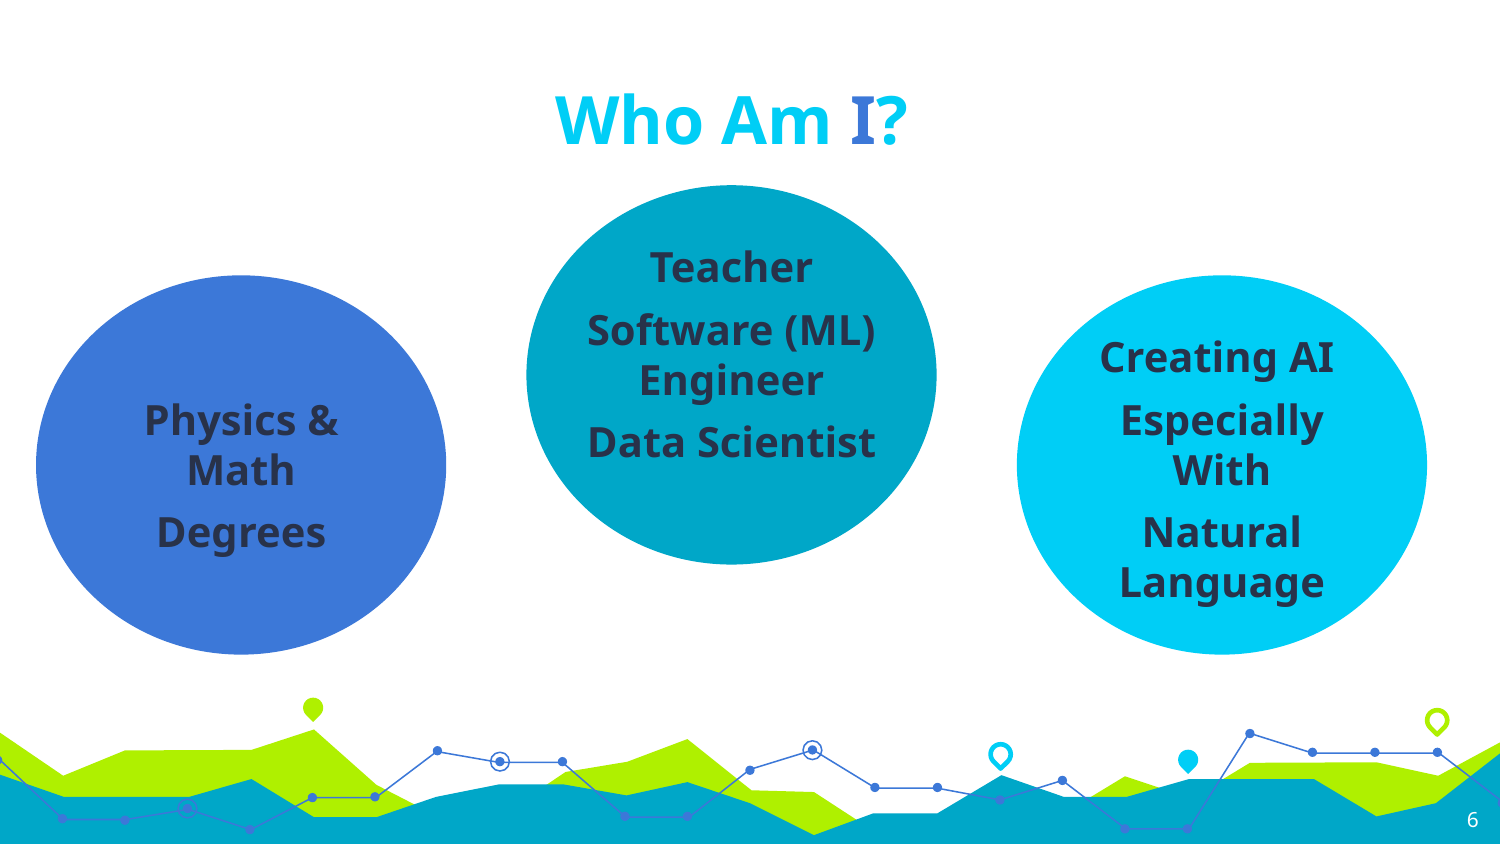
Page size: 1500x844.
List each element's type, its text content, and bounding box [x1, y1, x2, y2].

text_box Physics & Math Degrees [36, 275, 447, 655]
slide_number 6 [1403, 791, 1494, 844]
text_box Teacher Software (ML) Engineer Data Scientist [526, 185, 937, 565]
text_box Who Am I? [157, 37, 1306, 173]
text_box Creating AI Especially With Natural Language [1016, 275, 1428, 655]
